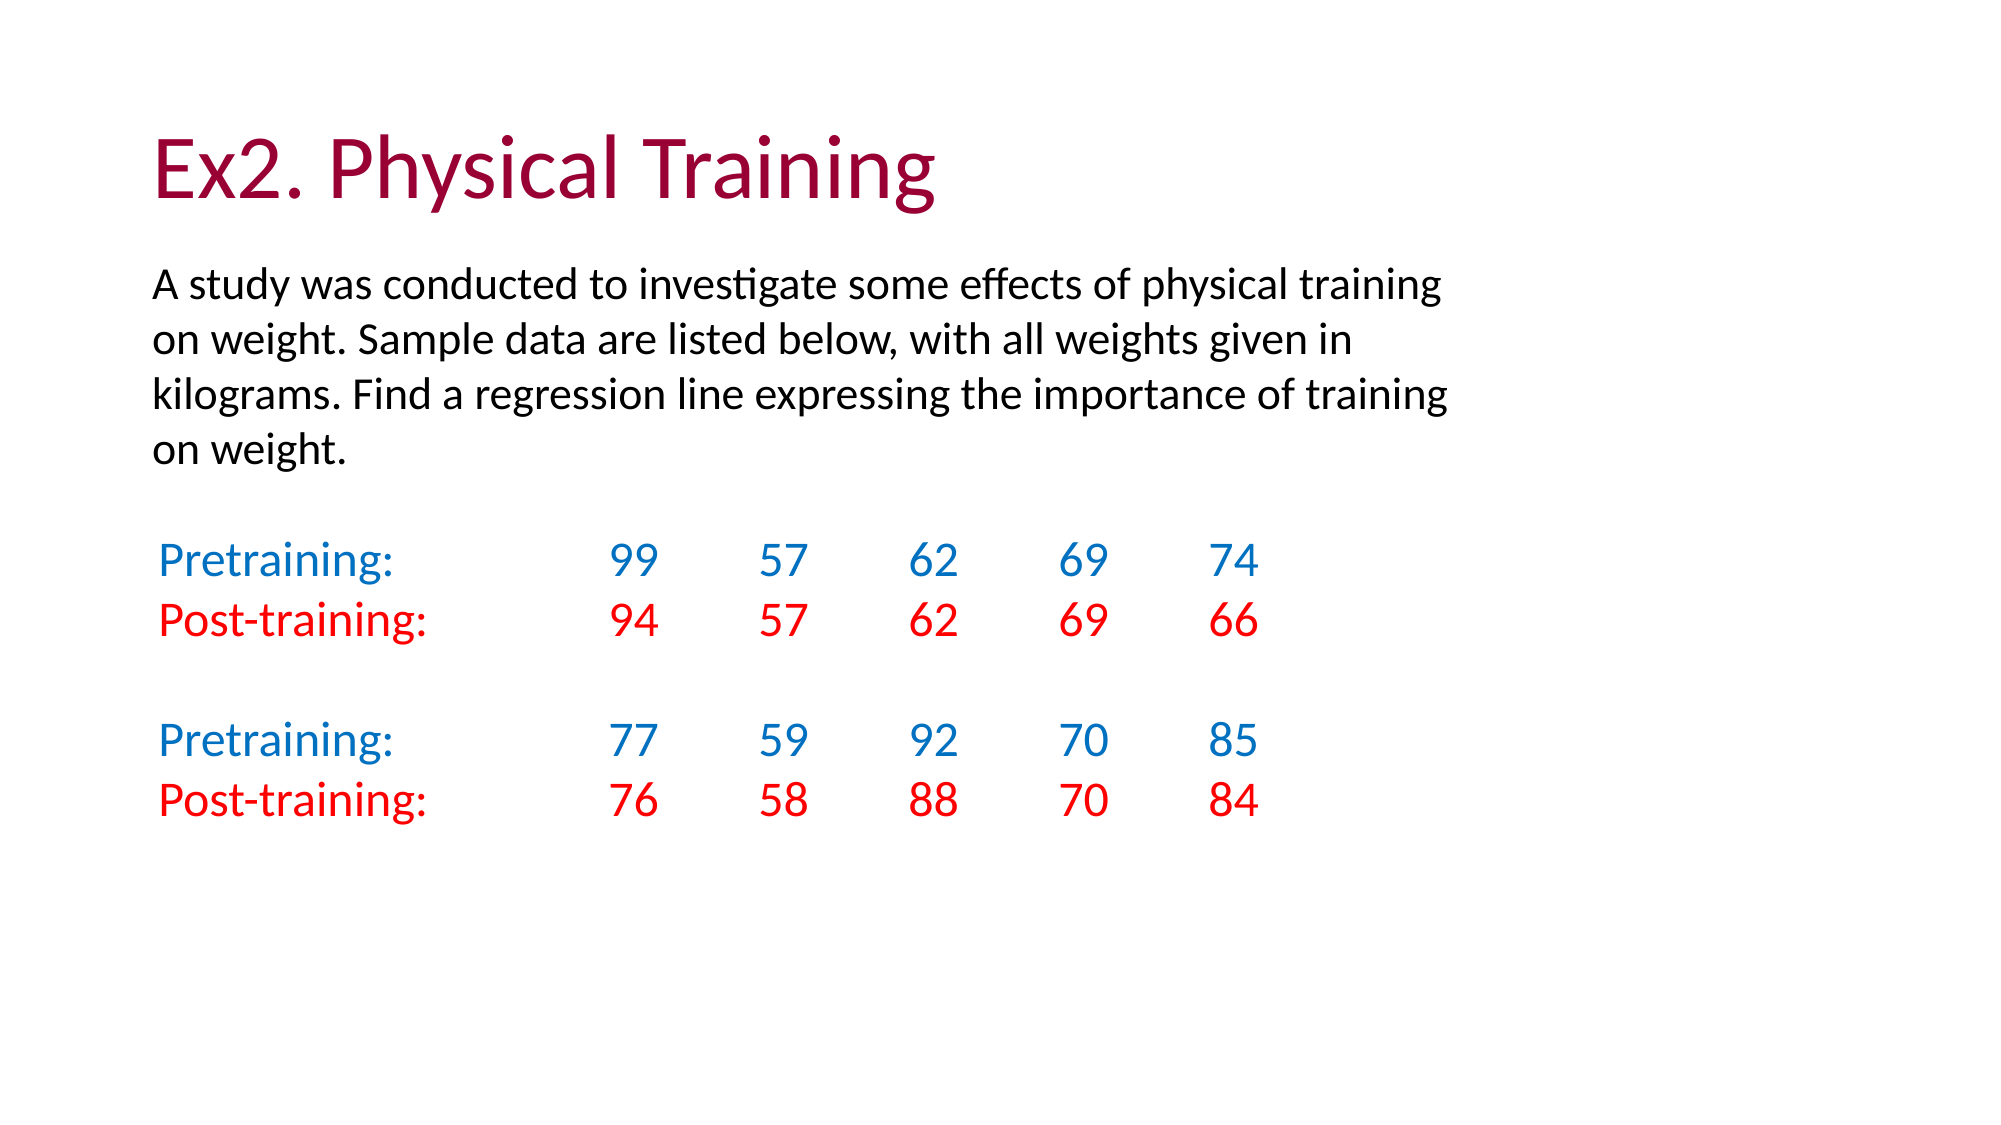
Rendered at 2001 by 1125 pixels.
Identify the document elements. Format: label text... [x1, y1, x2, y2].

title Ex2. Physical Training [137, 59, 1000, 246]
text_box A study was conducted to investigate some effects of physical training on weight. Sample data are listed below, with all weights given in kilograms. Find a regression line expressing the importance of training on weight. [137, 246, 1498, 482]
text_box Pretraining: 99 57 62 69 74 Post-training: 94 57 62 69 66 Pretraining: 77 59 92 70 85 Post-training: 76 58 88 70 84 [143, 519, 1374, 835]
